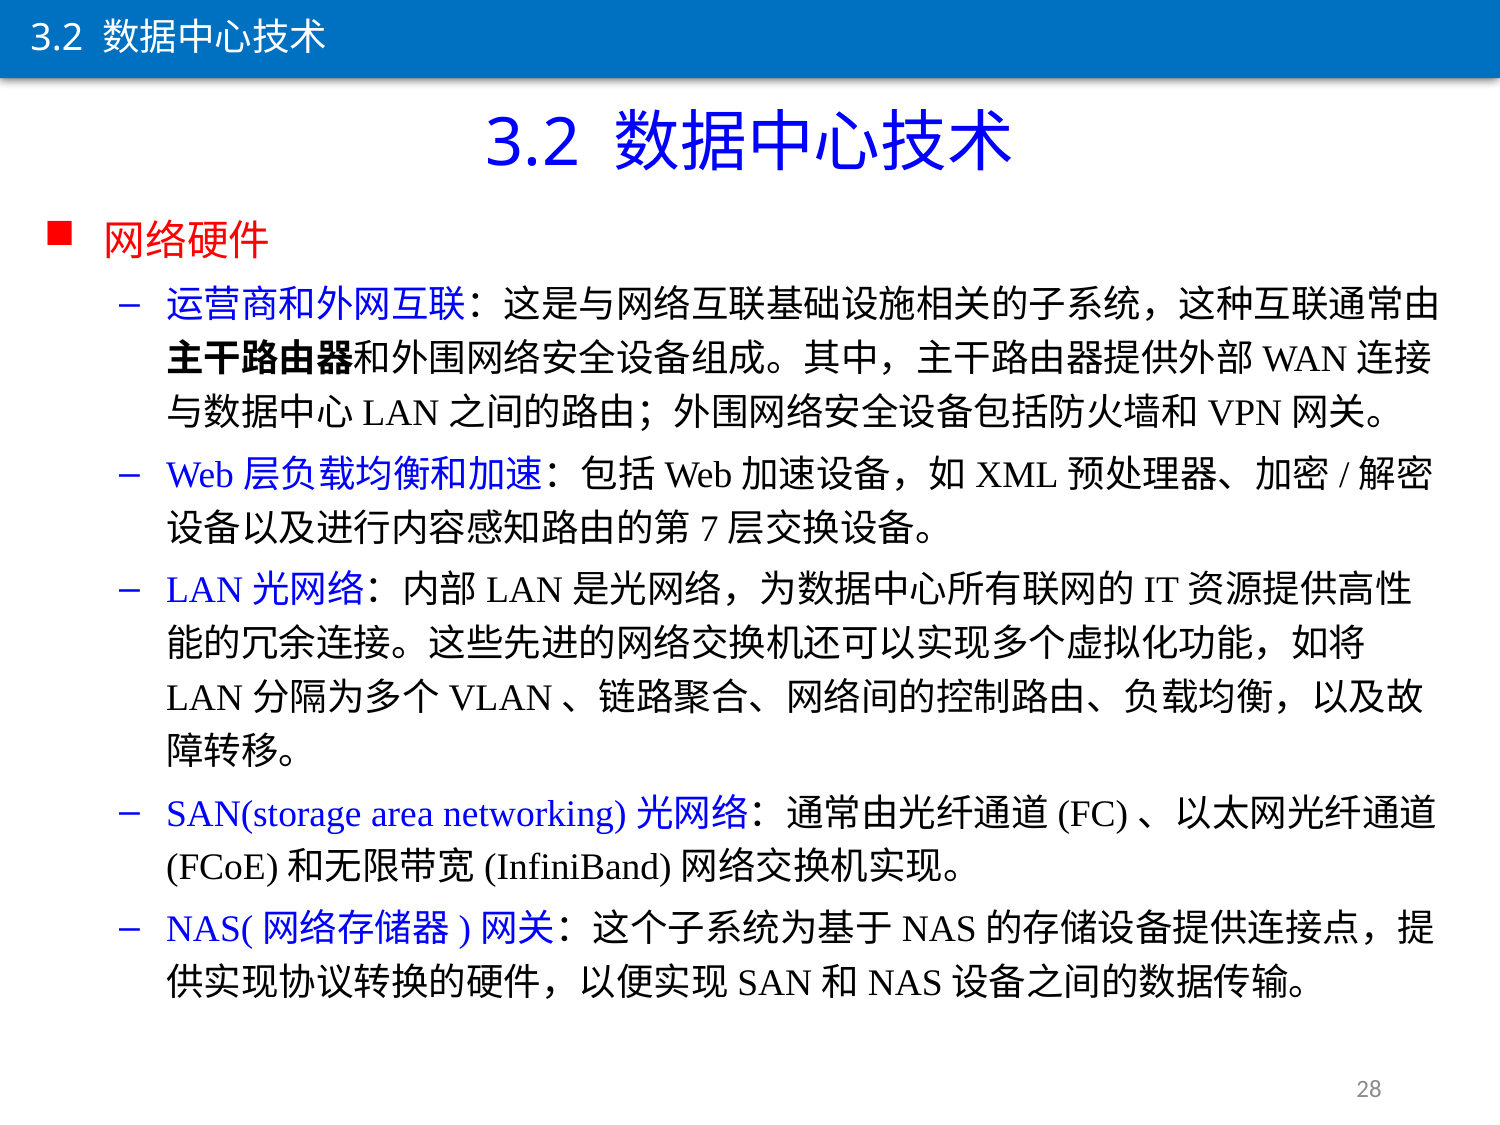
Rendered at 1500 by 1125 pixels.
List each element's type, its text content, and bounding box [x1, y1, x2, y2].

text_box [0, 0, 1500, 79]
text_box 网络硬件 运营商和外网互联：这是与网络互联基础设施相关的子系统，这种互联通常由主干路由器和外围网络安全设备组成。其中，主干路由器提供外部WAN连接与数据中心LAN之间的路由；外围网络安全设备包括防火墙和VPN网关。 Web层负载均衡和加速：包括Web加速设备，如XML预处理器、加密/解密设备以及进行内容感知路由的第7层交换设备。 LAN光网络：内部LAN是光网络，为数据中心所有联网的IT资源提供高性能的冗余连接。这些先进的网络交换机还可以实现多个虚拟化功能，如将LAN分隔为多个VLAN、链路聚合、网络间的控制路由、负载均衡，以及故障转移。 SAN(storage area networking)光网络：通常由光纤通道(FC)、以太网光纤通道(FCoE)和无限带宽(InfiniBand)网络交换机实现。 NAS(网络存储器)网关：这个子系统为基于NAS的存储设备提供连接点，提供实现协议转换的硬件，以便实现SAN和NAS设备之间的数据传输。 [29, 196, 1459, 1011]
text_box 3.2 数据中心技术 [15, 5, 342, 66]
text_box 3.2 数据中心技术 [0, 91, 1500, 187]
slide_number 28 [1059, 1057, 1397, 1118]
